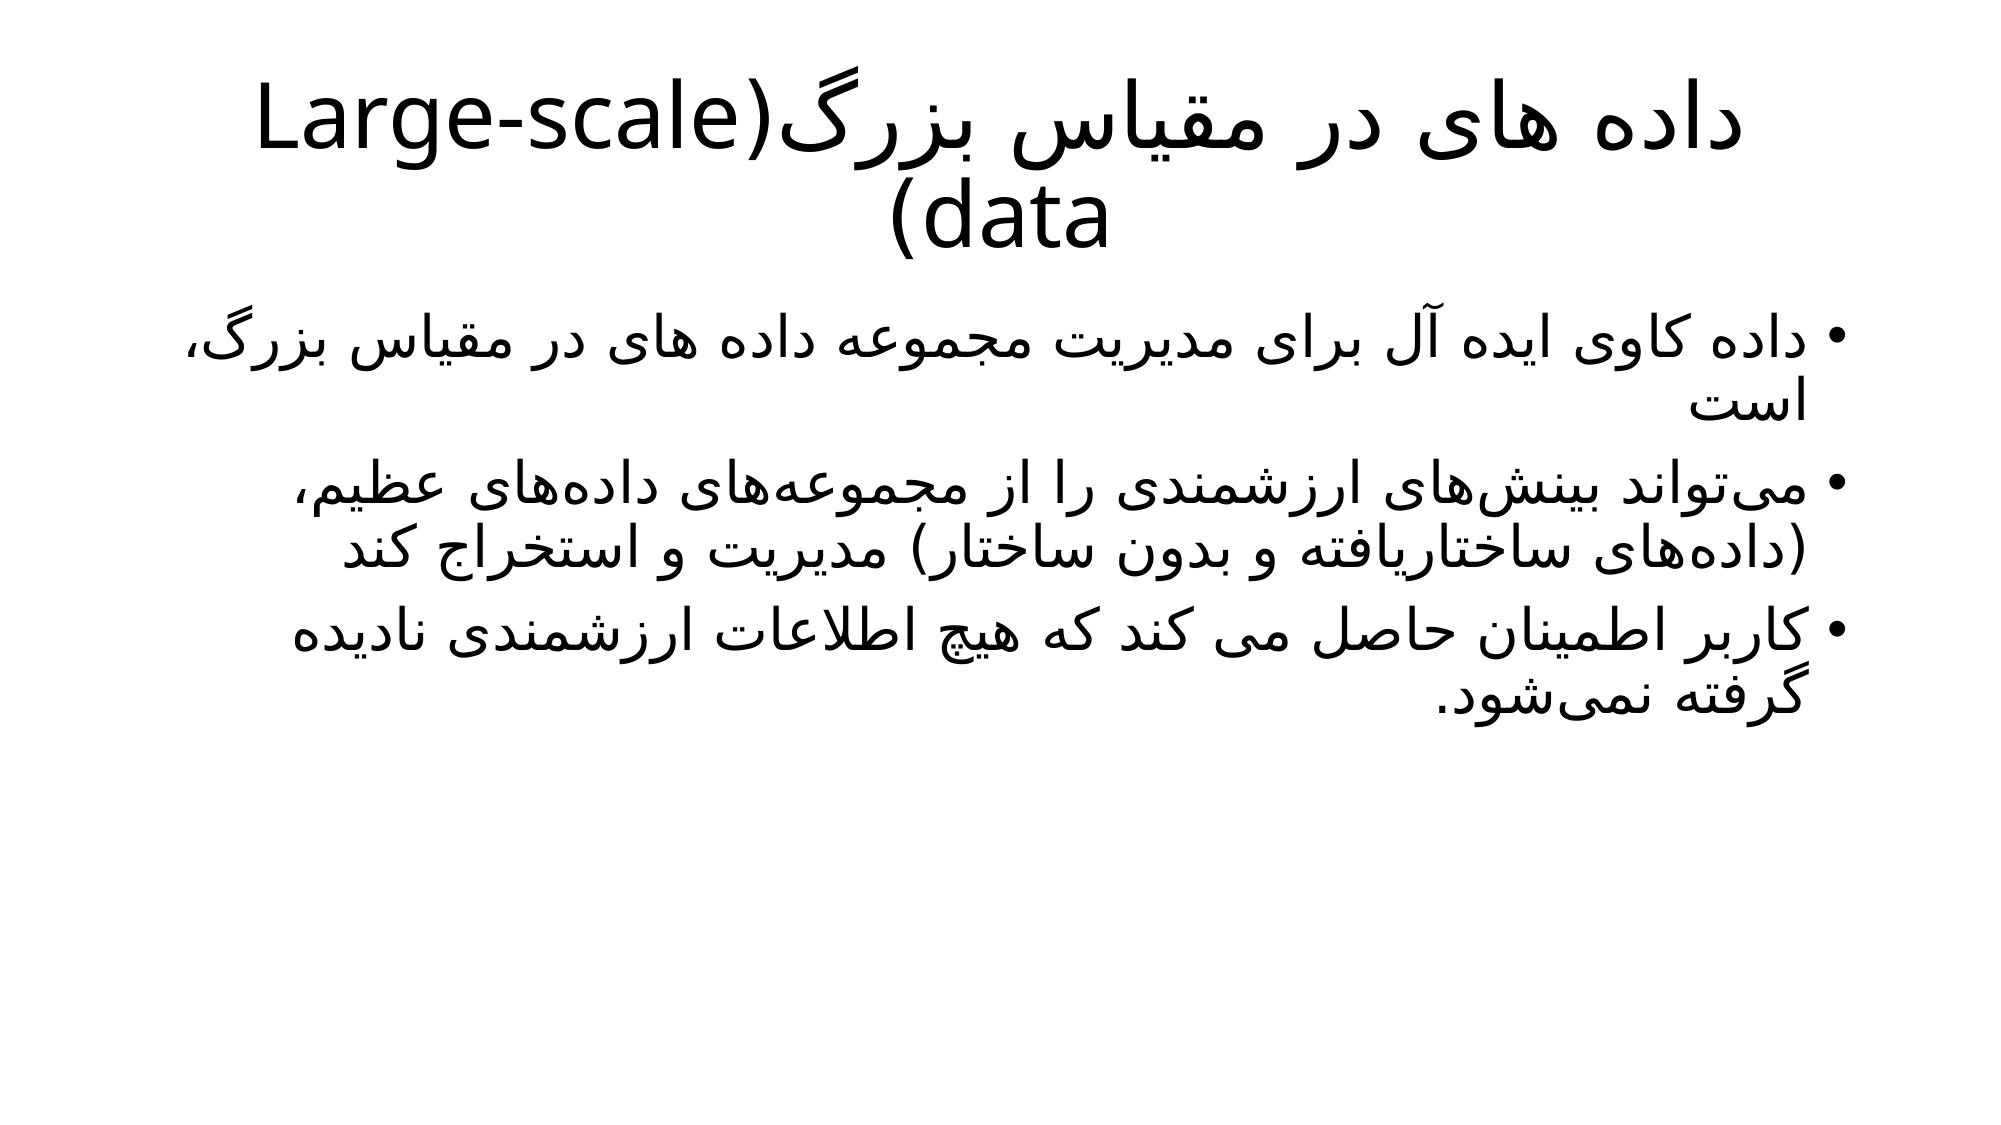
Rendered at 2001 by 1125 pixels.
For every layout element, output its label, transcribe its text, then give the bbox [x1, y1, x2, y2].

title داده های در مقیاس بزرگ(Large-scale data) [137, 59, 1863, 278]
list داده کاوی ایده آل برای مدیریت مجموعه داده های در مقیاس بزرگ، است می‌تواند بینش‌های ارزشمندی را از مجموعه‌های داده‌های عظیم، (داده‌های ساختاریافته و بدون ساختار) مدیریت و استخراج کند کاربر اطمینان حاصل می کند که هیچ اطلاعات ارزشمندی نادیده گرفته نمی‌شود. [137, 299, 1863, 1014]
